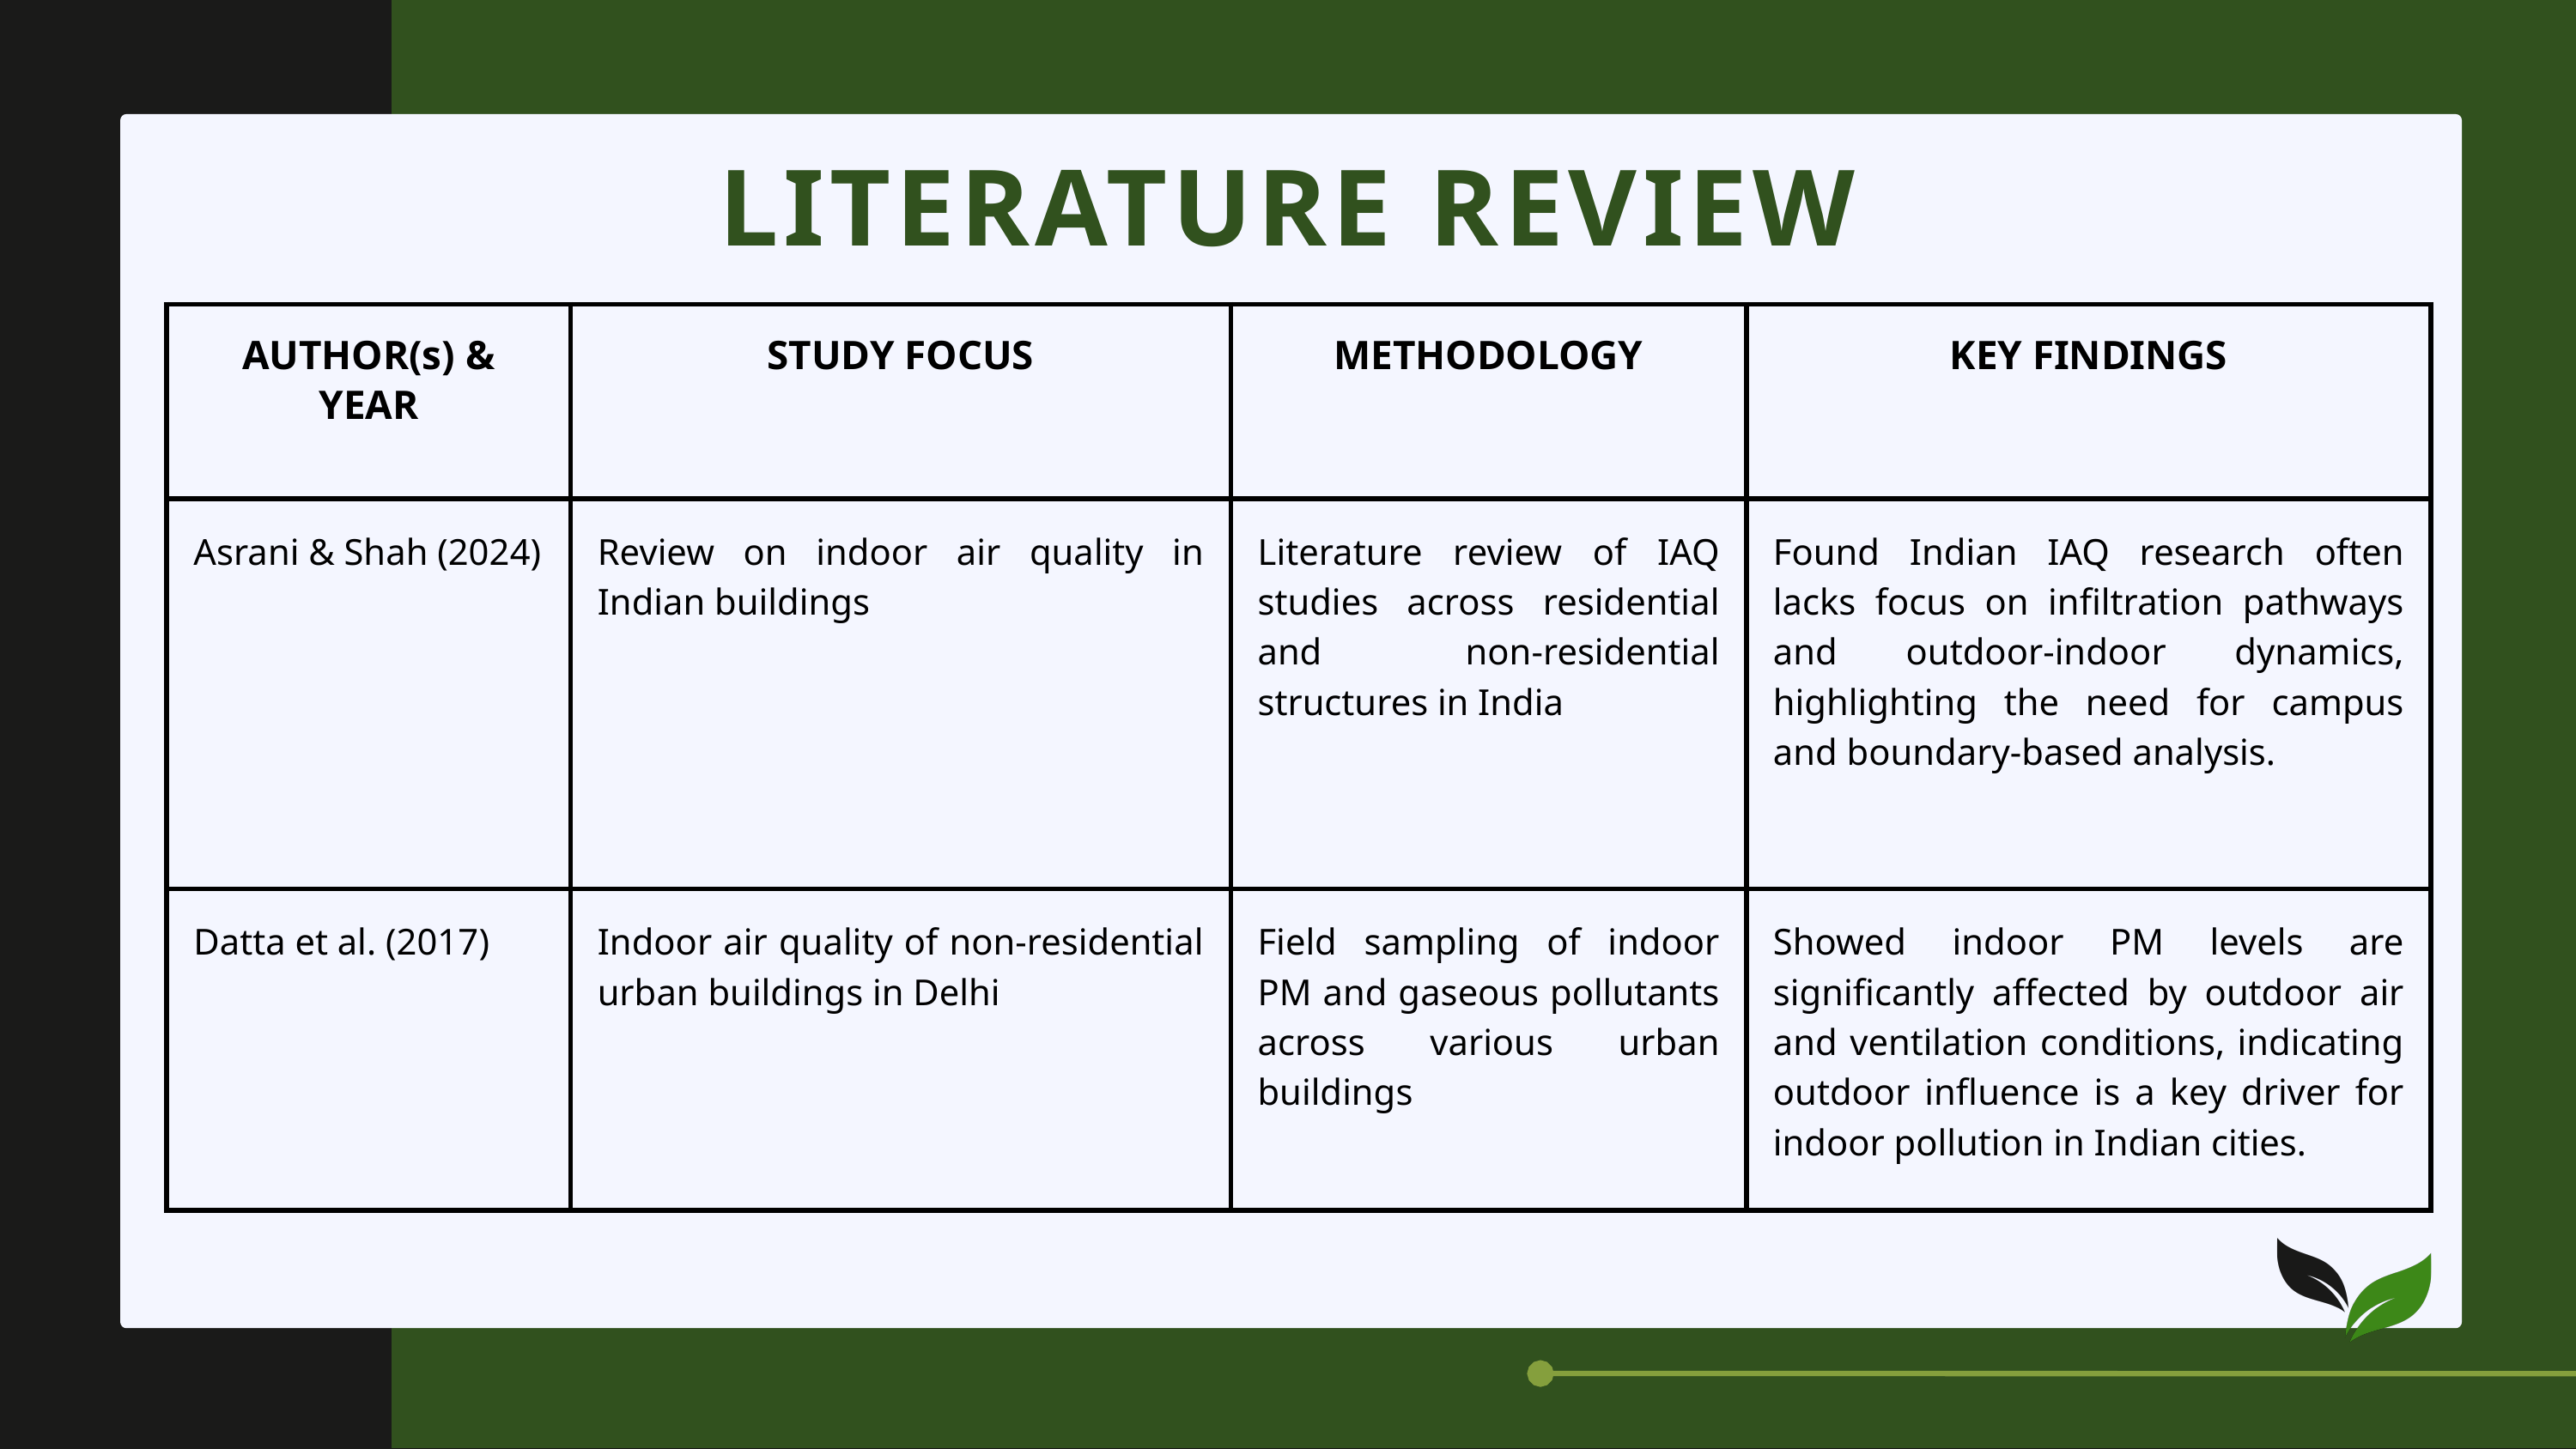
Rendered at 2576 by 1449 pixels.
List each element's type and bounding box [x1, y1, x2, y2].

text_box [392, 0, 2576, 1449]
text_box [119, 113, 2463, 1329]
